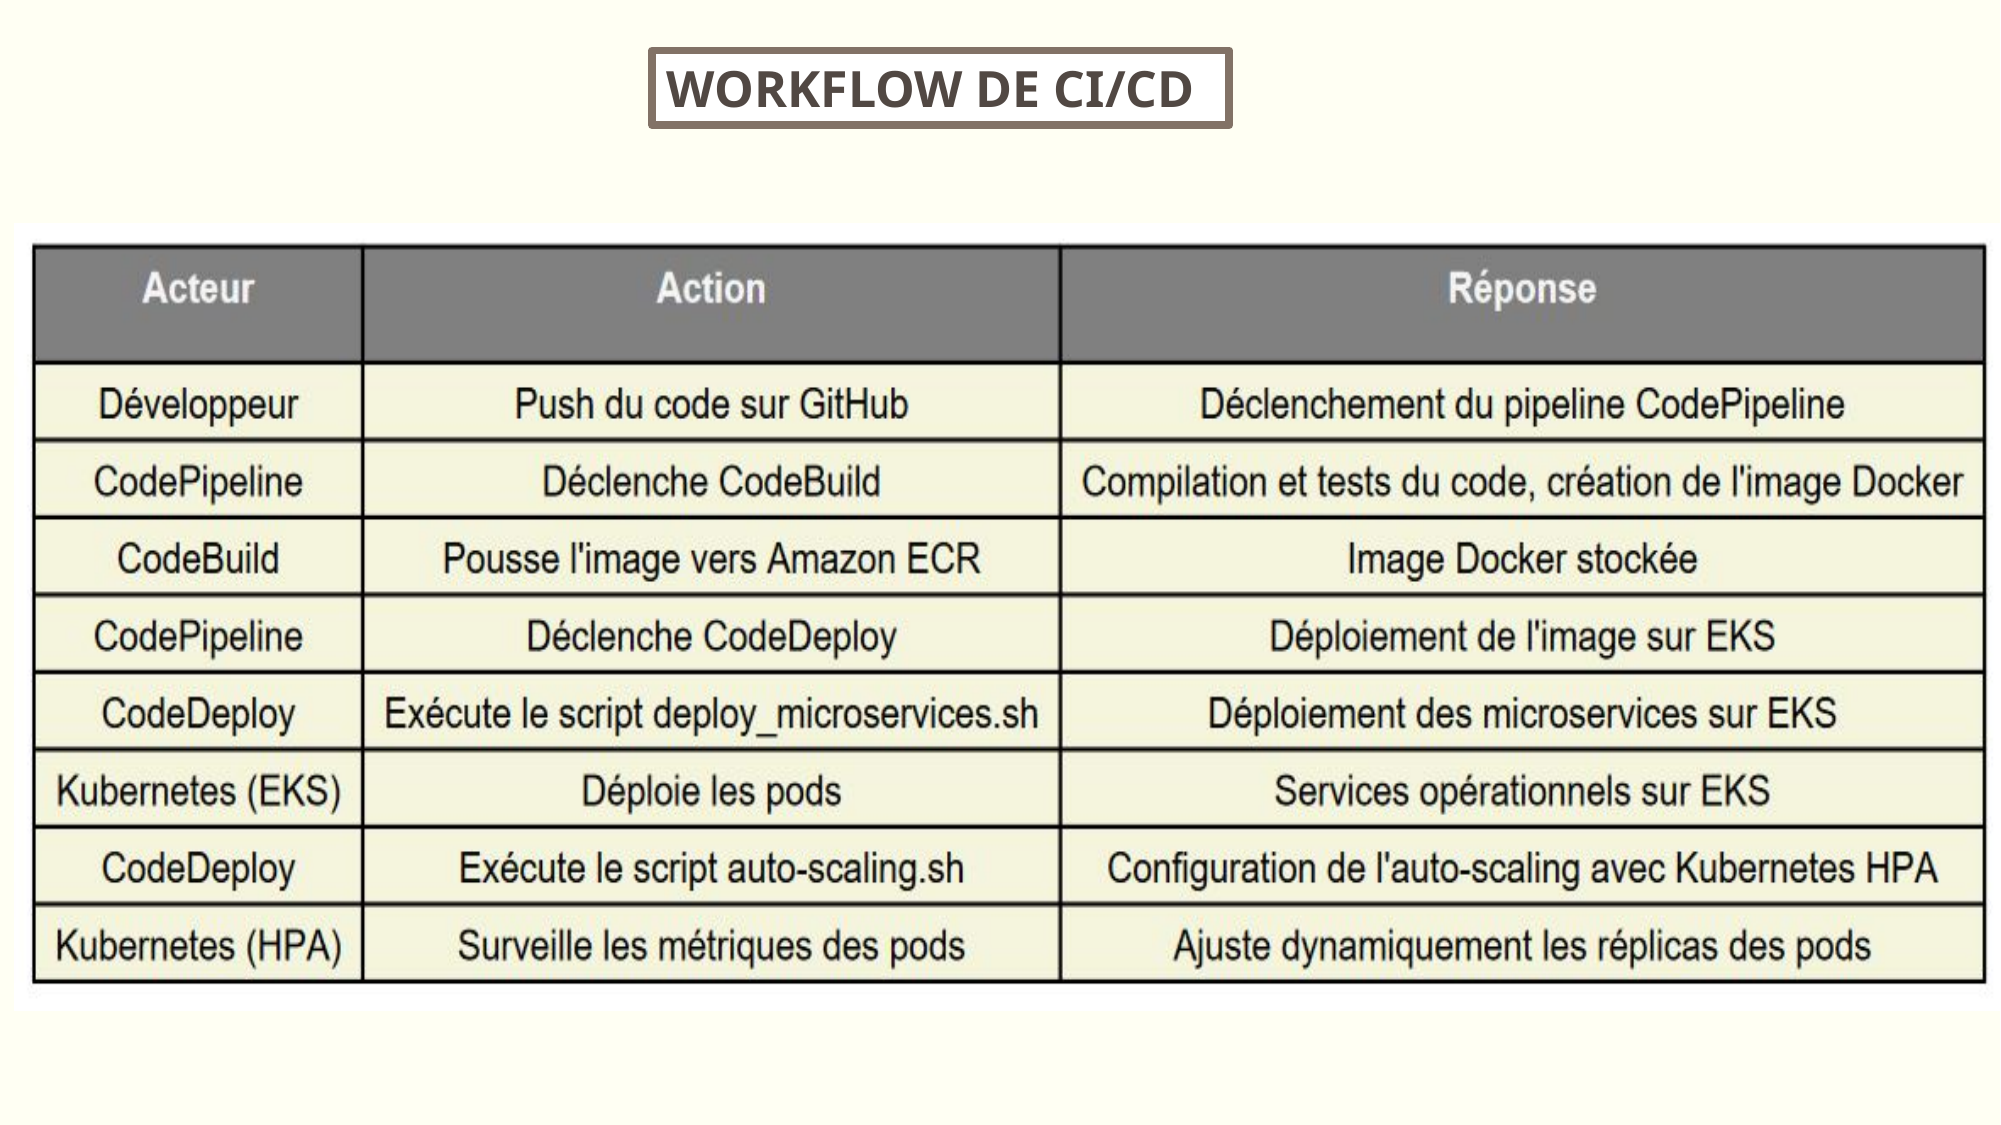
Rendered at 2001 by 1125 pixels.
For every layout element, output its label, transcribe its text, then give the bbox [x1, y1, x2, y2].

text_box WORKFLOW DE CI/CD [648, 47, 1233, 129]
picture [14, 223, 2000, 1011]
